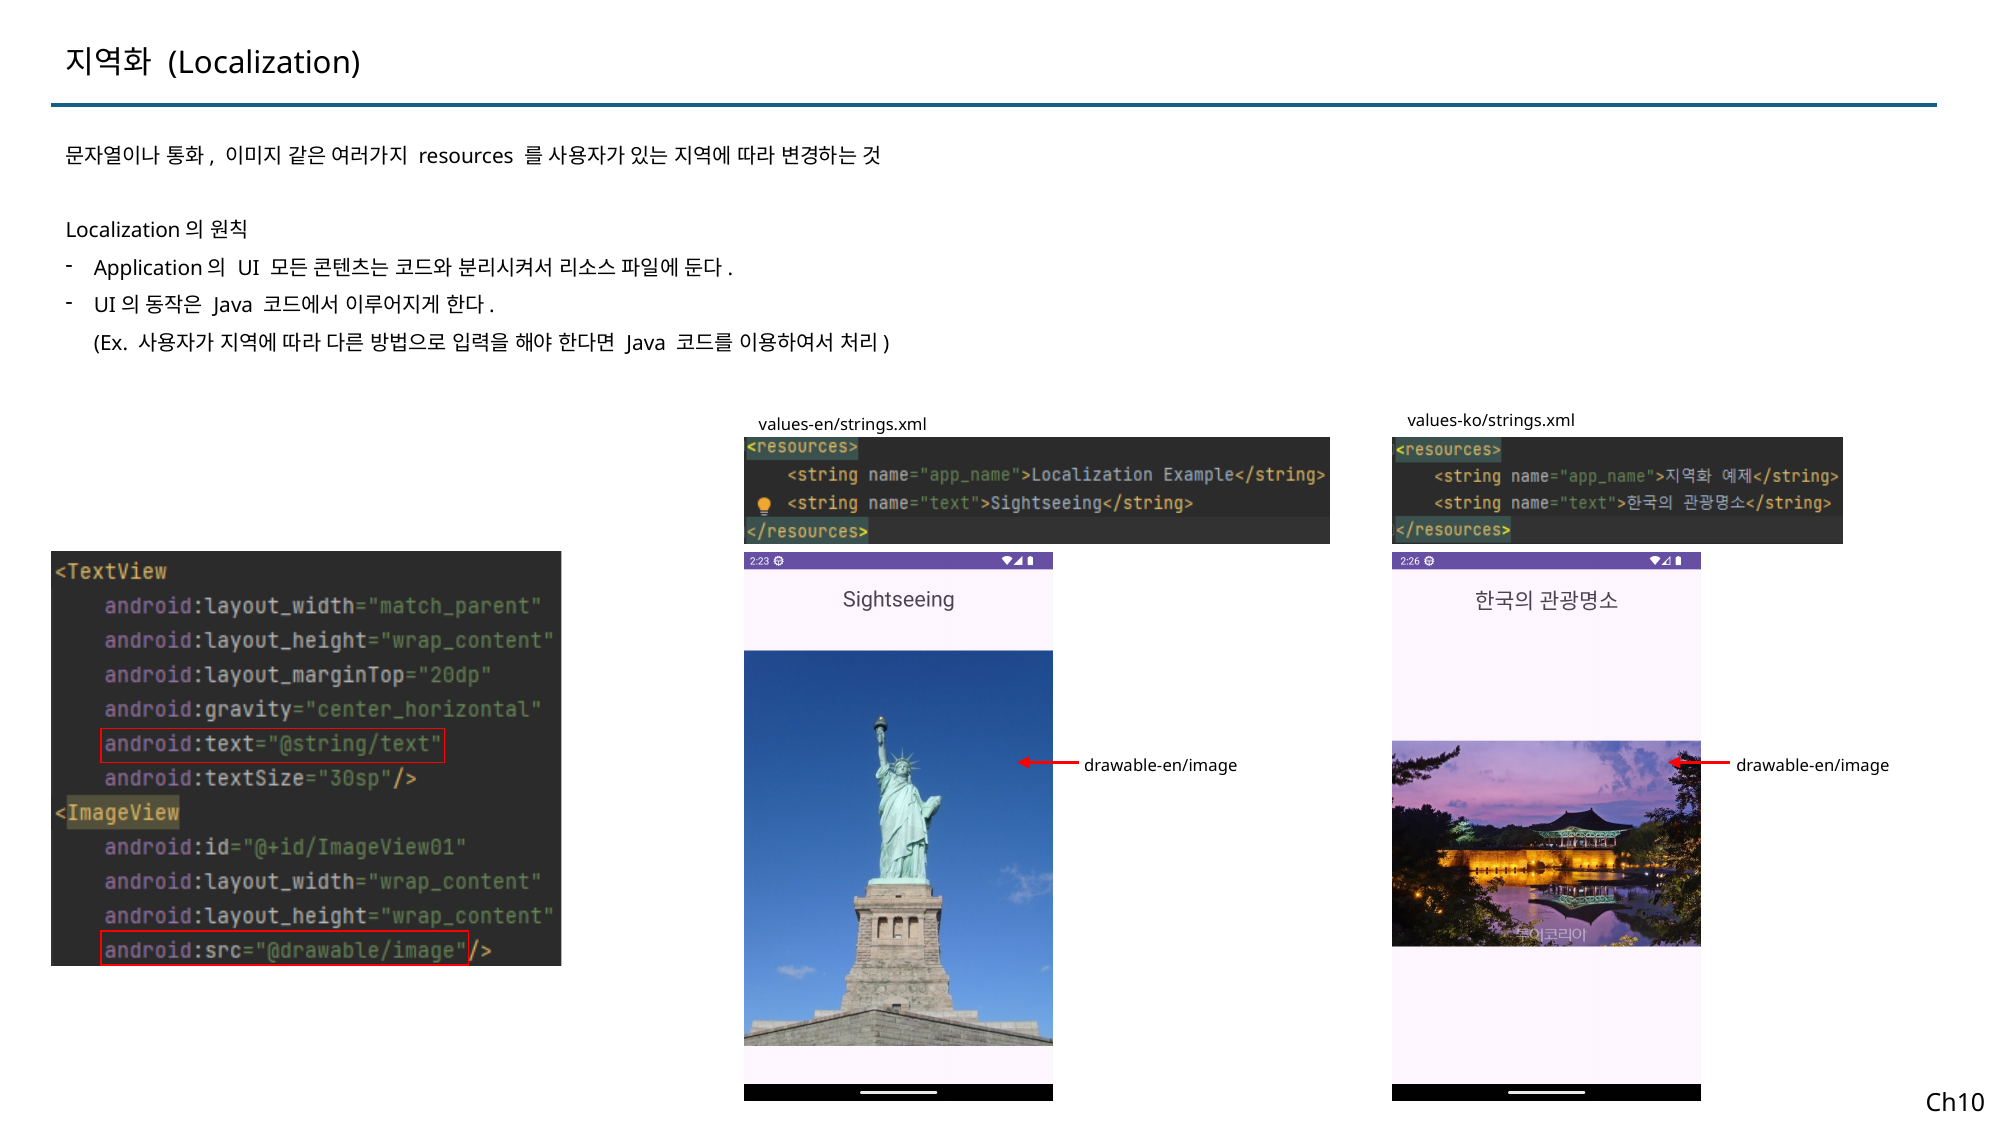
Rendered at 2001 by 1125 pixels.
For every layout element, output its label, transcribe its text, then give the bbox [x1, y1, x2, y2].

picture [1392, 551, 1702, 1101]
picture [50, 551, 562, 966]
picture [743, 437, 1331, 544]
text_box values-ko/strings.xml [1392, 392, 1605, 437]
text_box values-en/strings.xml [744, 396, 1012, 437]
text_box 문자열이나 통화, 이미지 같은 여러가지 resources 를 사용자가 있는 지역에 따라 변경하는 것 Localization의 원칙 Application의 UI 모든 콘텐츠는 코드와 분리시켜서 리소스 파일에 둔다. UI의 동작은 Java 코드에서 이루어지게 한다. (Ex. 사용자가 지역에 따라 다른 방법으로 입력을 해야 한다면 Java 코드를 이용하여서 처리) [50, 122, 1095, 362]
text_box Ch10 [1868, 1079, 2000, 1125]
picture [1392, 437, 1843, 544]
text_box 지역화 (Localization) [50, 34, 697, 87]
text_box drawable-en/image [1069, 737, 1337, 783]
text_box drawable-en/image [1721, 737, 1989, 783]
picture [743, 551, 1053, 1101]
